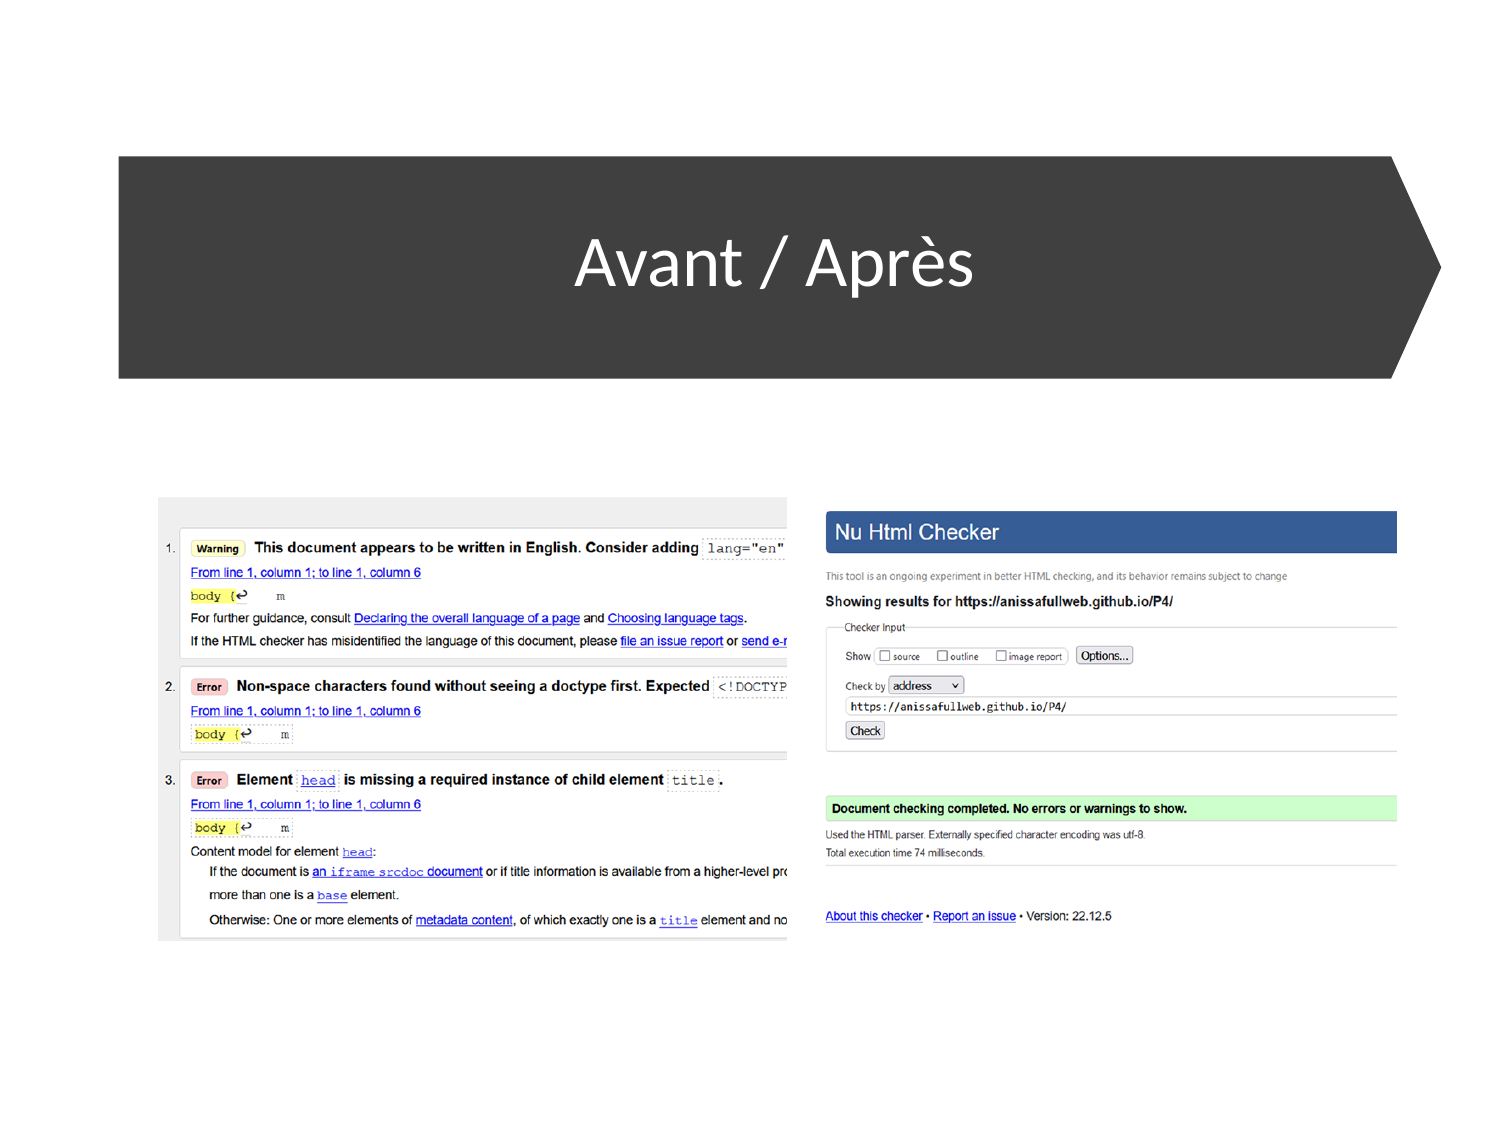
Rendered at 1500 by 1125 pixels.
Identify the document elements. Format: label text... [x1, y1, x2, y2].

text_box [116, 154, 1444, 381]
title Avant / Après [158, 197, 1392, 339]
picture [797, 492, 1397, 942]
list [158, 492, 787, 942]
